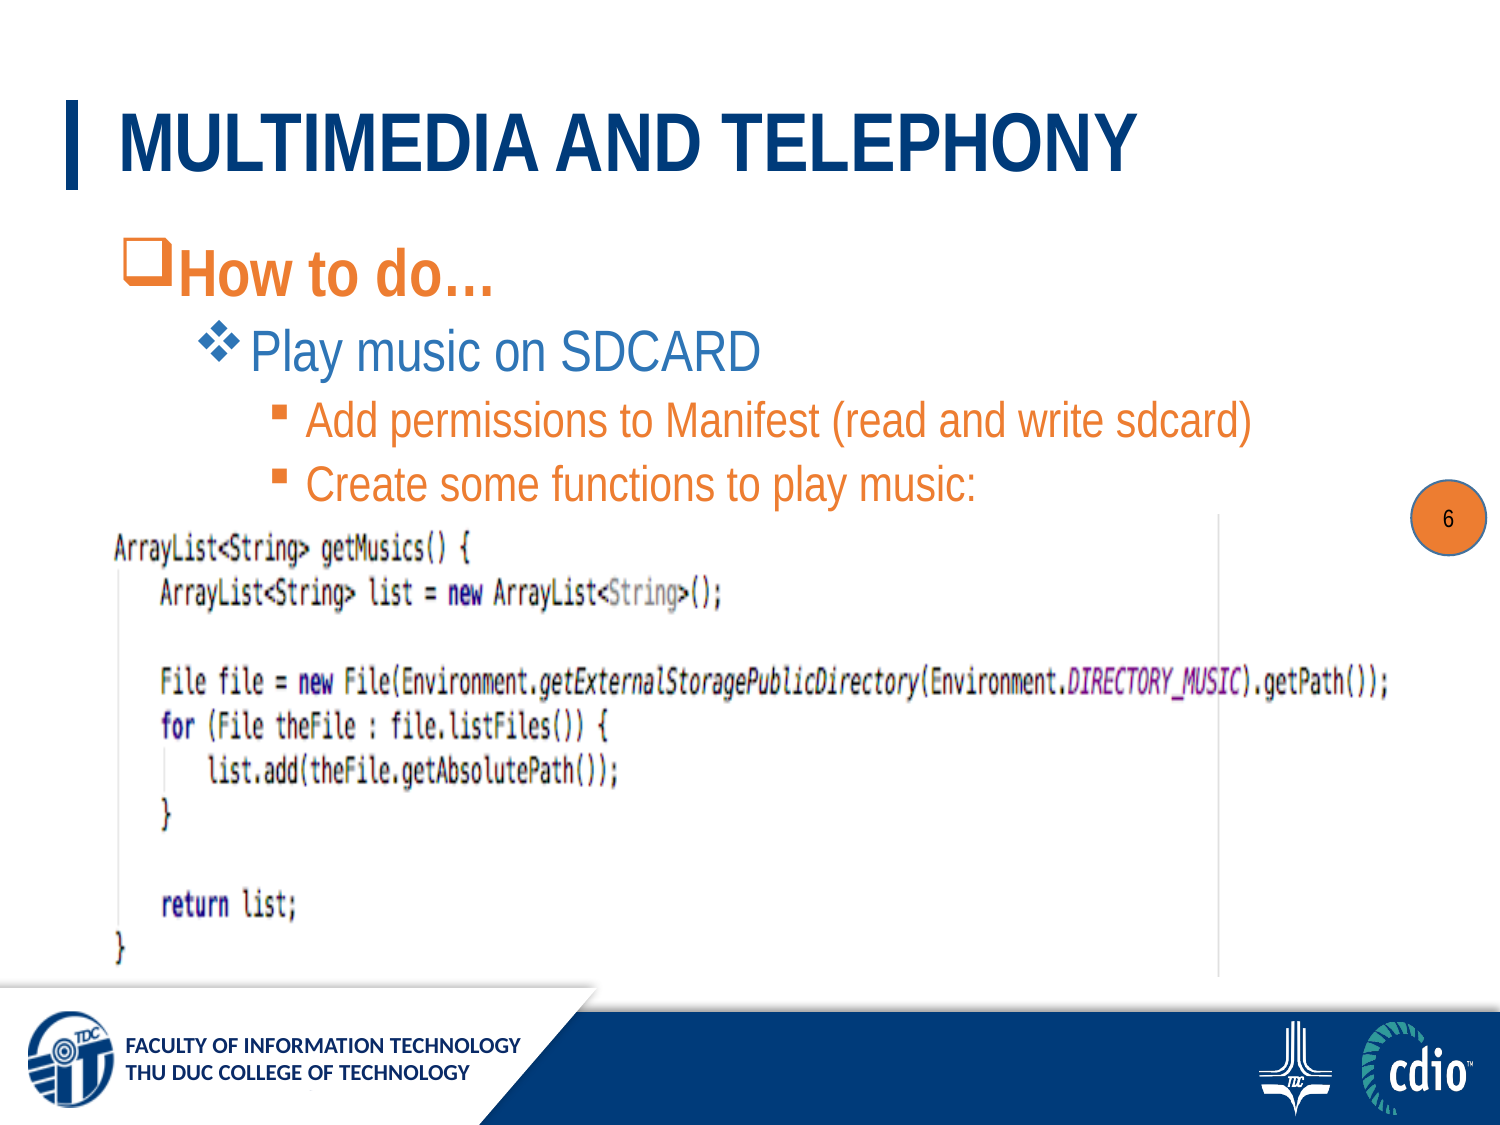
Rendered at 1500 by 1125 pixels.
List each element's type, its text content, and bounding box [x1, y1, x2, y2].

picture [28, 1010, 388, 1108]
list How to do… Play music on SDCARD Add permissions to Manifest (read and write sdcard) Create some functions to play music: [103, 231, 1397, 514]
picture [103, 514, 1397, 977]
title MULTIMEDIA AND TELEPHONY [103, 57, 1397, 231]
picture [1259, 1021, 1332, 1117]
picture [1361, 1021, 1473, 1115]
